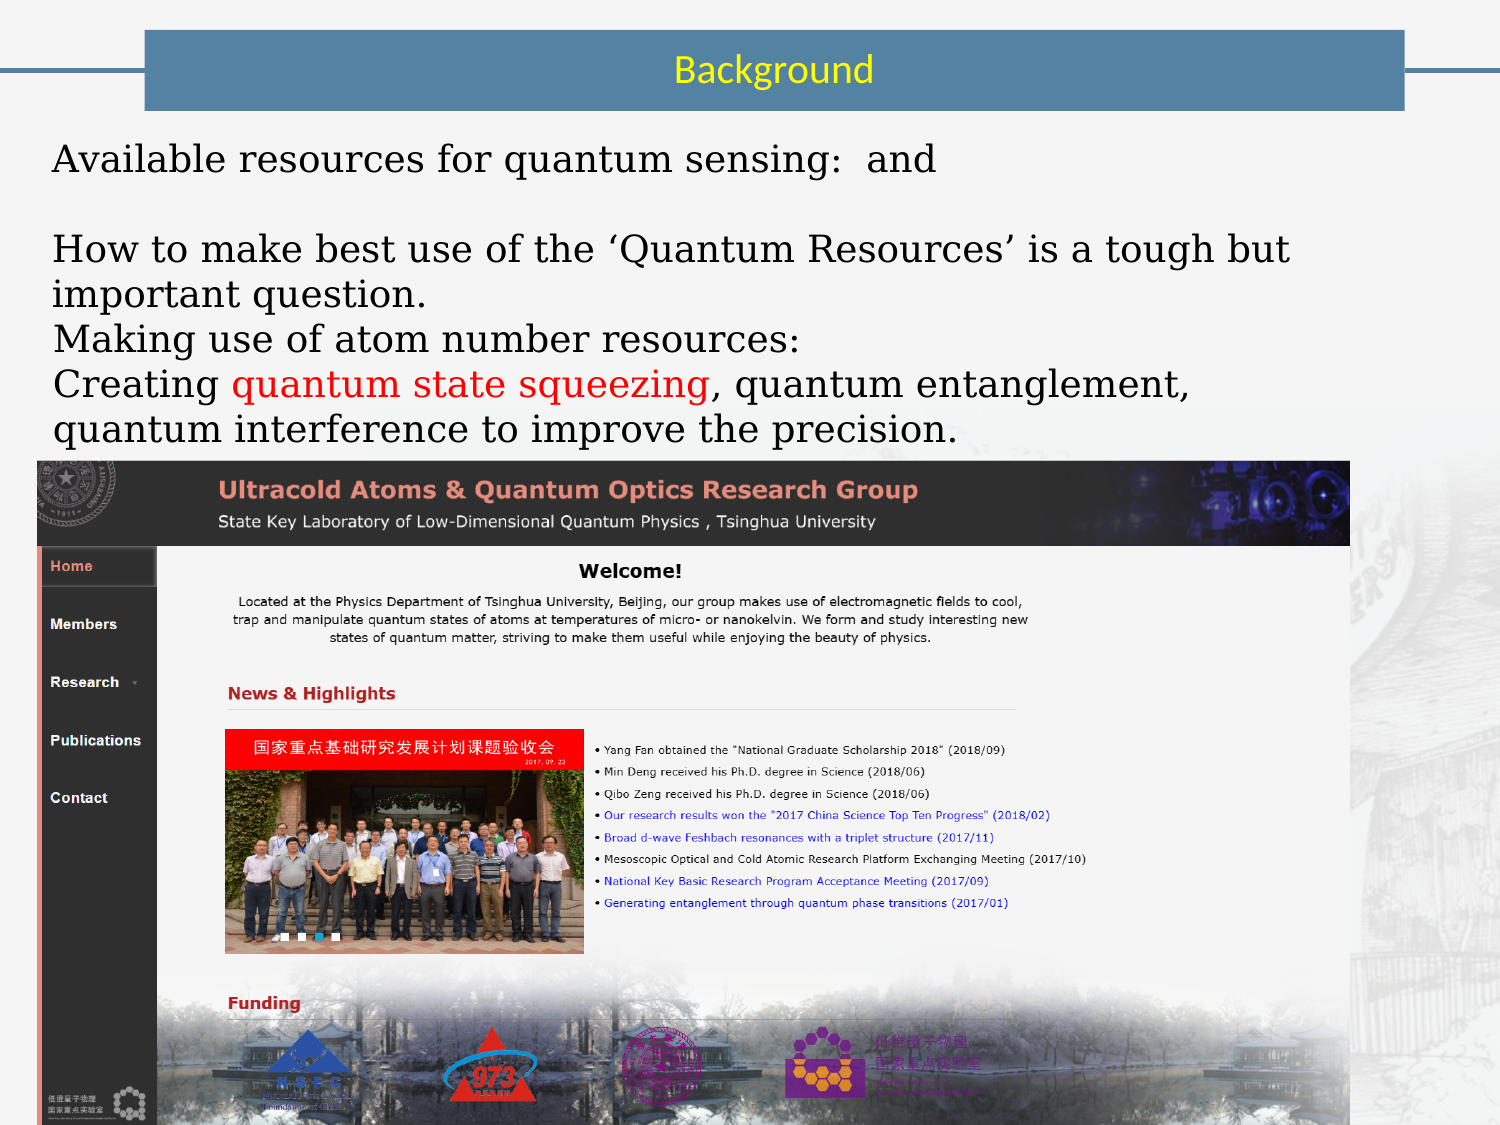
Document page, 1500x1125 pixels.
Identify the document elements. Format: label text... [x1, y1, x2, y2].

text_box Background [144, 29, 1405, 111]
text_box Making use of atom number resources: Creating quantum state squeezing, quantum entanglement, quantum interference to improve the precision. [38, 307, 1294, 458]
picture [37, 459, 1350, 1125]
